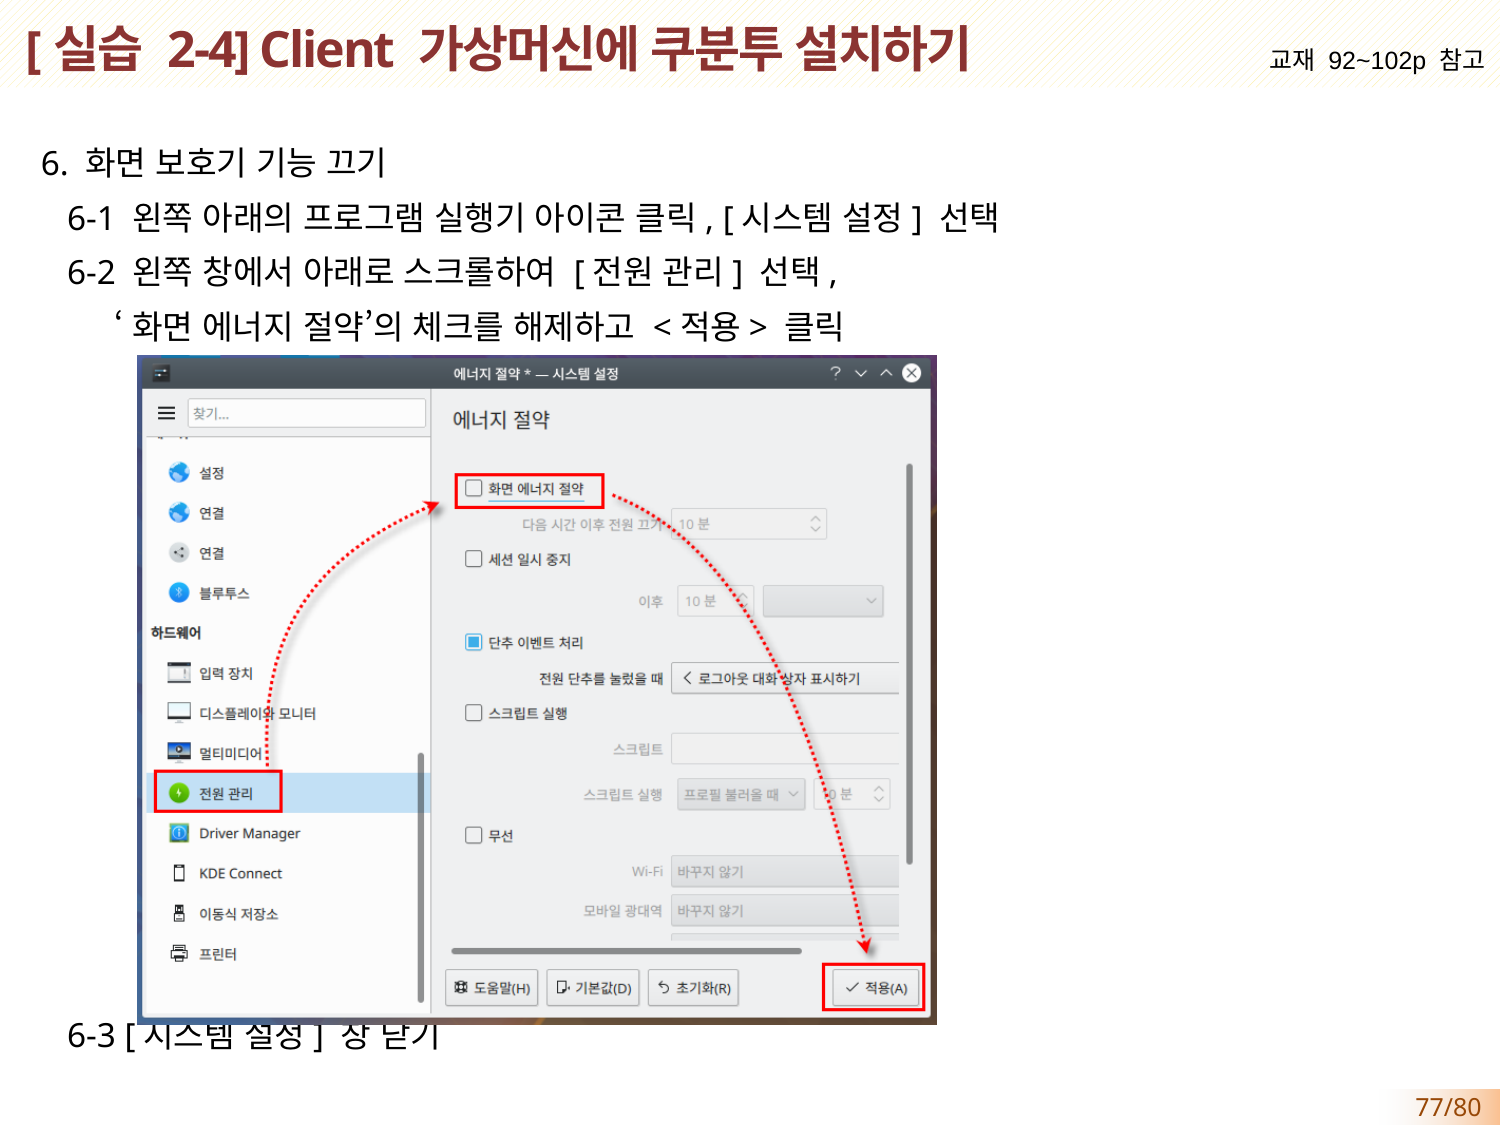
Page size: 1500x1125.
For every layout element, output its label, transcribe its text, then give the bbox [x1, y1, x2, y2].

text_box 교재 92~102p 참고 [1254, 36, 1500, 82]
title [실습 2-4] Client 가상머신에 쿠분투 설치하기 [10, 8, 1288, 87]
picture [136, 355, 937, 1026]
list 6. 화면 보호기 기능 끄기 6-1 왼쪽 아래의 프로그램 실행기 아이콘 클릭, [시스템 설정] 선택 6-2 왼쪽 창에서 아래로 스크롤하여 [전원 관리] 선택, ‘화면 에너지 절약’의 체크를 해제하고 <적용> 클릭 6-3 [시스템 설정] 창 닫기 [10, 126, 1481, 1125]
